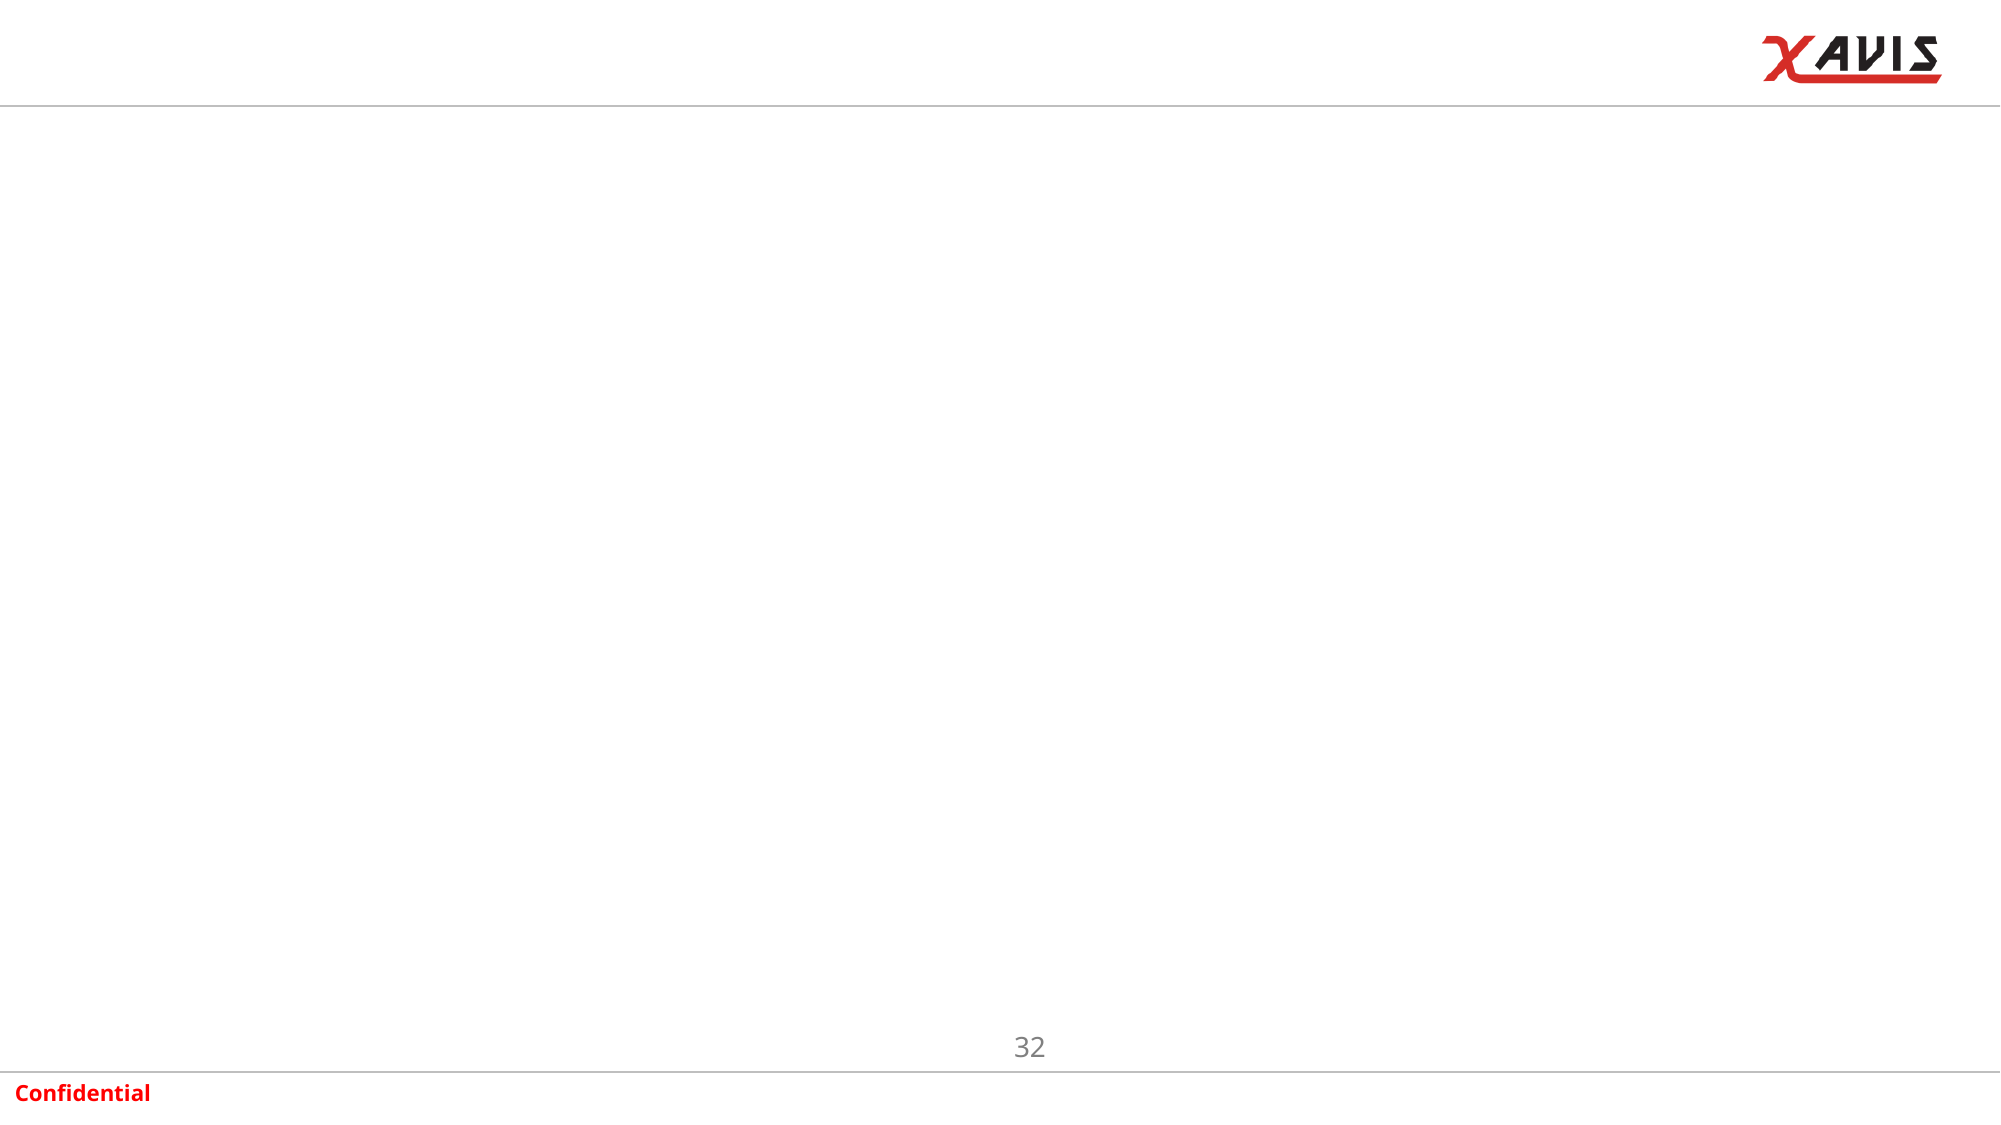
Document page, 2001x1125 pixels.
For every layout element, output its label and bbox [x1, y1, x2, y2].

picture [1756, 26, 1946, 89]
